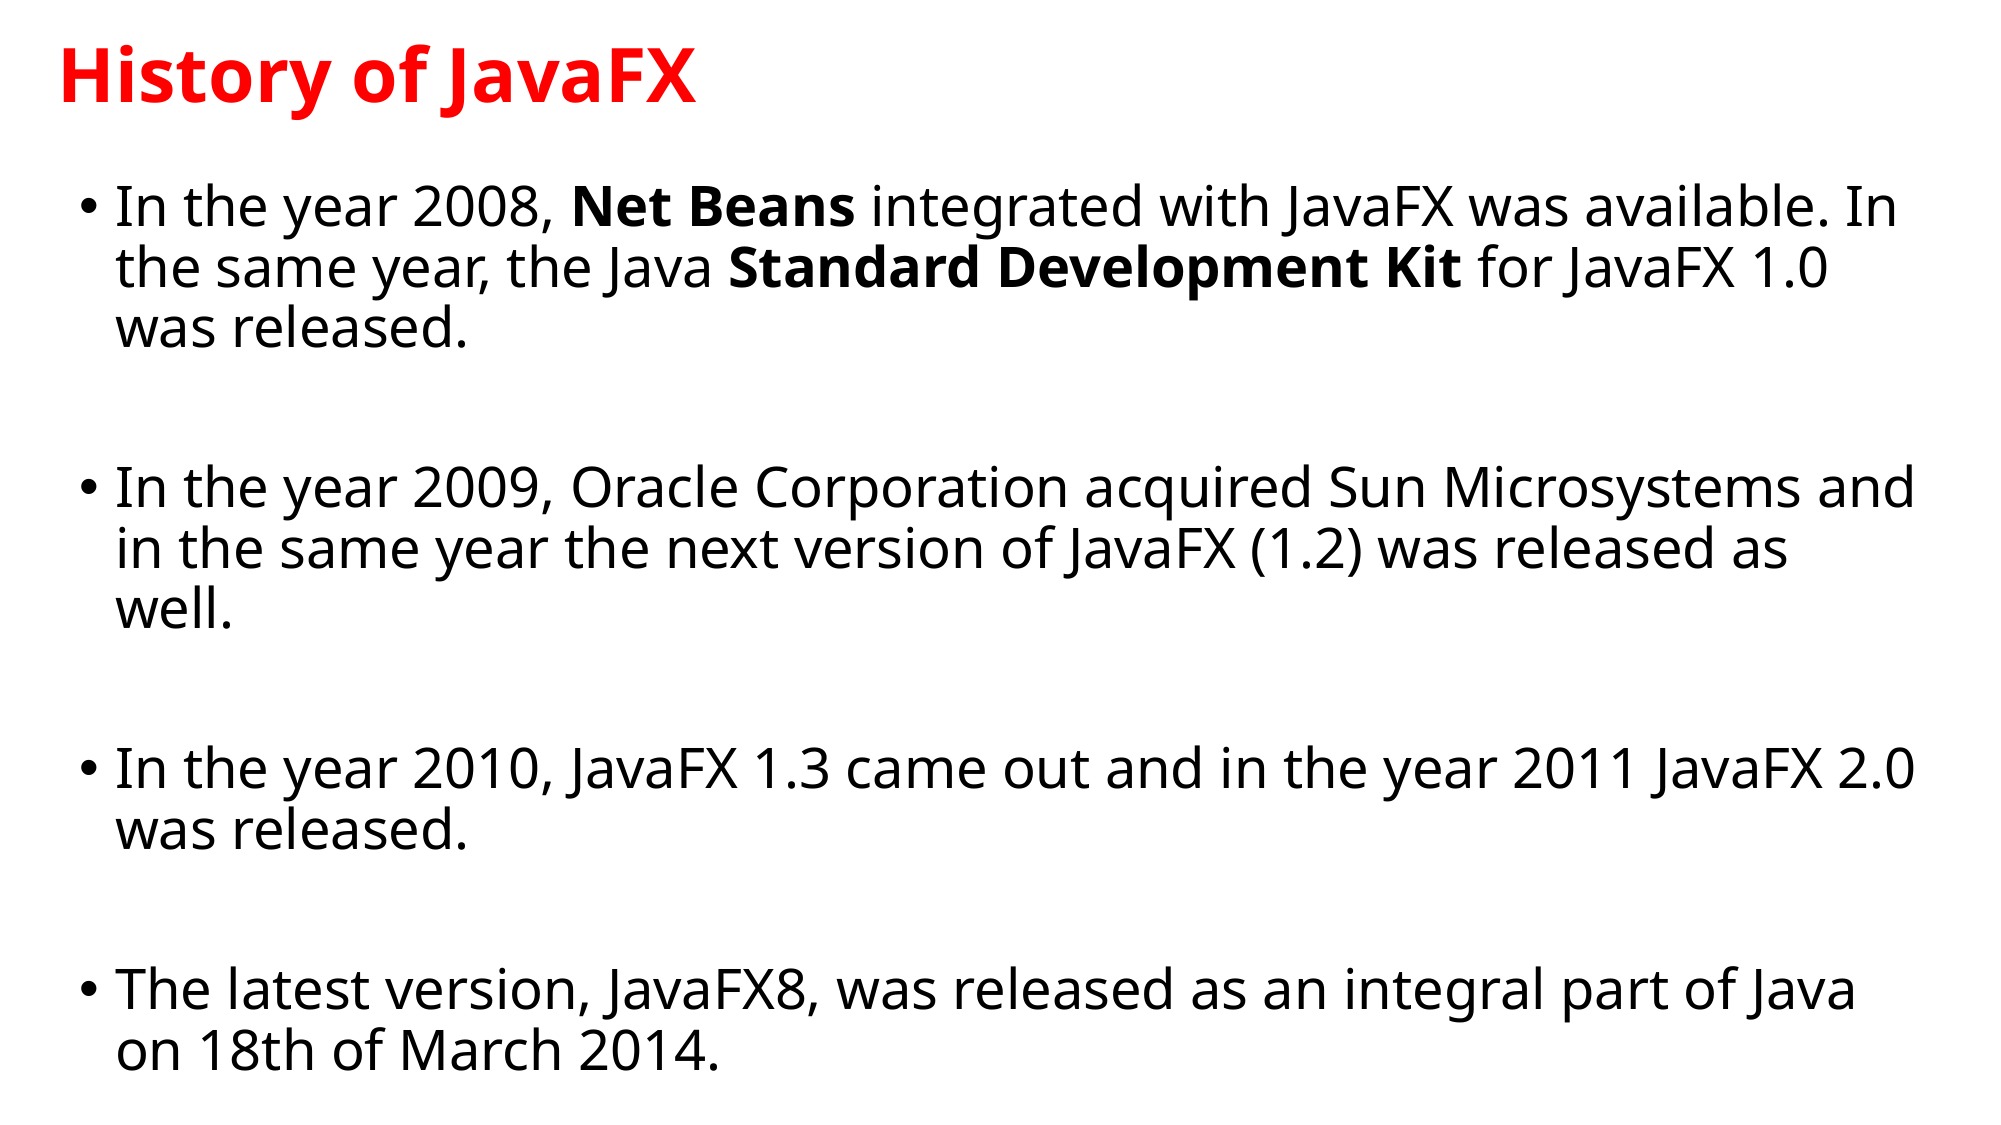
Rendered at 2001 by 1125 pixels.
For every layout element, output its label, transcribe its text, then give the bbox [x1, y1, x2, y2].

list In the year 2008, Net Beans integrated with JavaFX was available. In the same year, the Java Standard Development Kit for JavaFX 1.0 was released. In the year 2009, Oracle Corporation acquired Sun Microsystems and in the same year the next version of JavaFX (1.2) was released as well. In the year 2010, JavaFX 1.3 came out and in the year 2011 JavaFX 2.0 was released. The latest version, JavaFX8, was released as an integral part of Java on 18th of March 2014. [64, 171, 1936, 1095]
title History of JavaFX [42, 29, 1768, 127]
